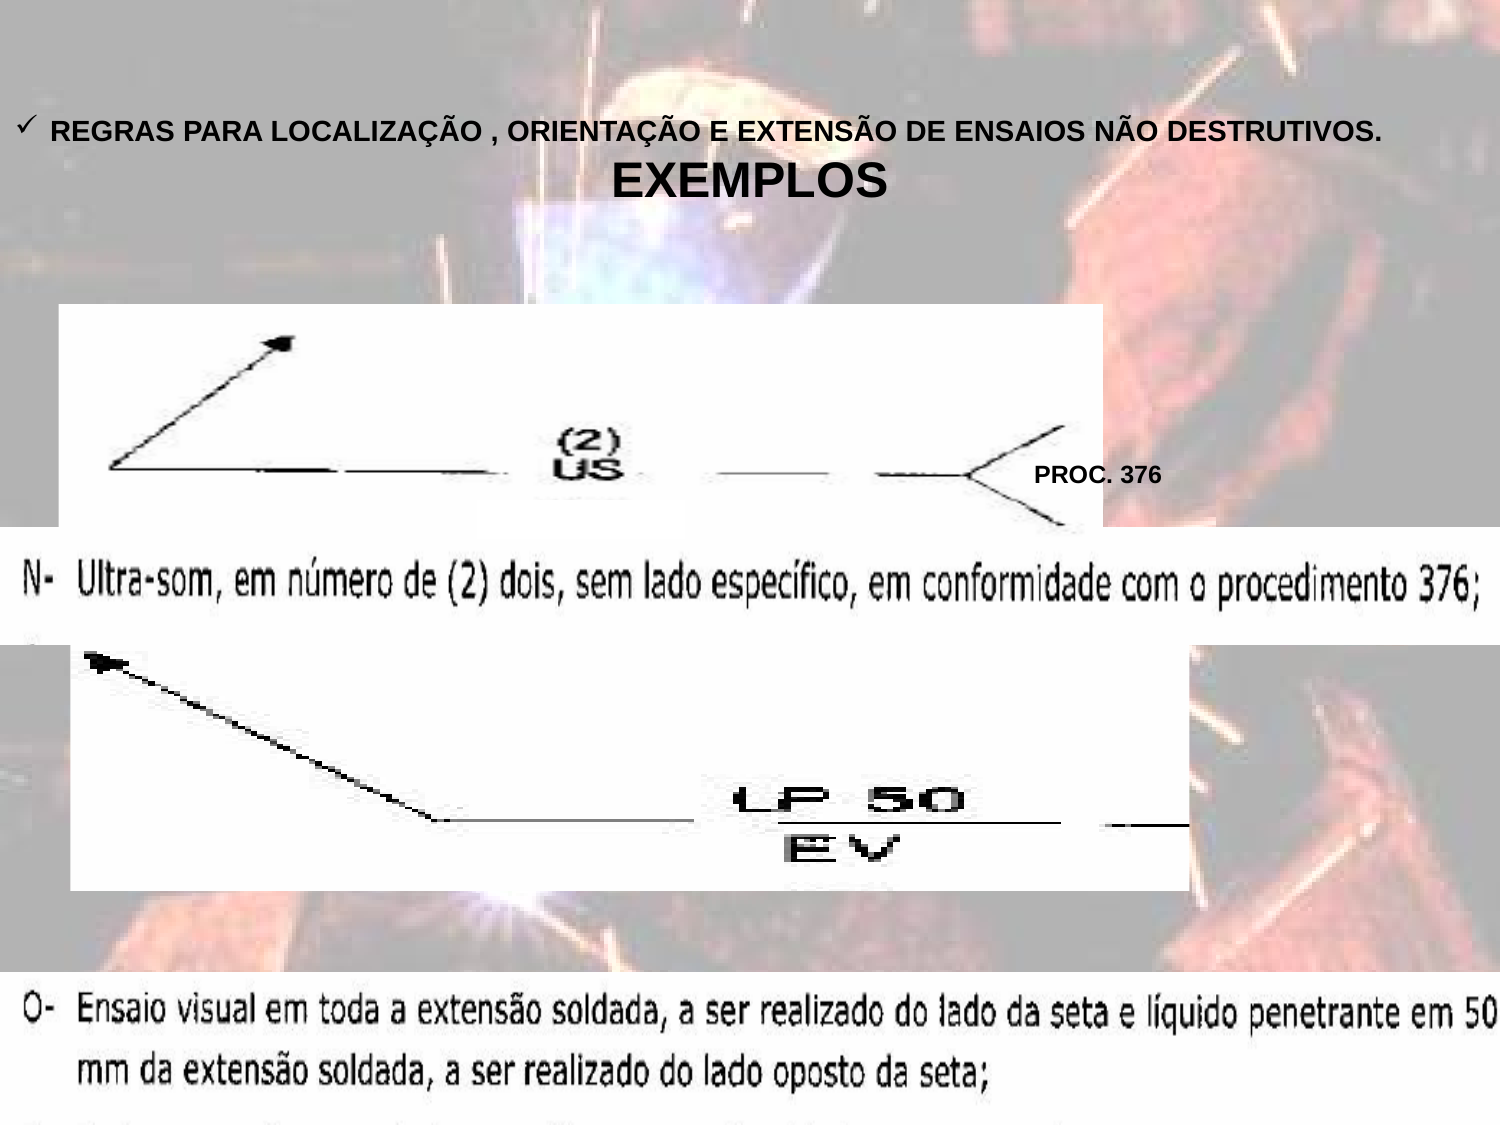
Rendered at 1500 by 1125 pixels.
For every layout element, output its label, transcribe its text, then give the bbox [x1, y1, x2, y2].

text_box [58, 304, 1243, 540]
picture [0, 0, 1500, 105]
text_box REGRAS PARA LOCALIZAÇÃO , ORIENTAÇÃO E EXTENSÃO DE ENSAIOS NÃO DESTRUTIVOS. EXEMPLOS [0, 105, 1500, 216]
picture [0, 216, 1500, 1125]
